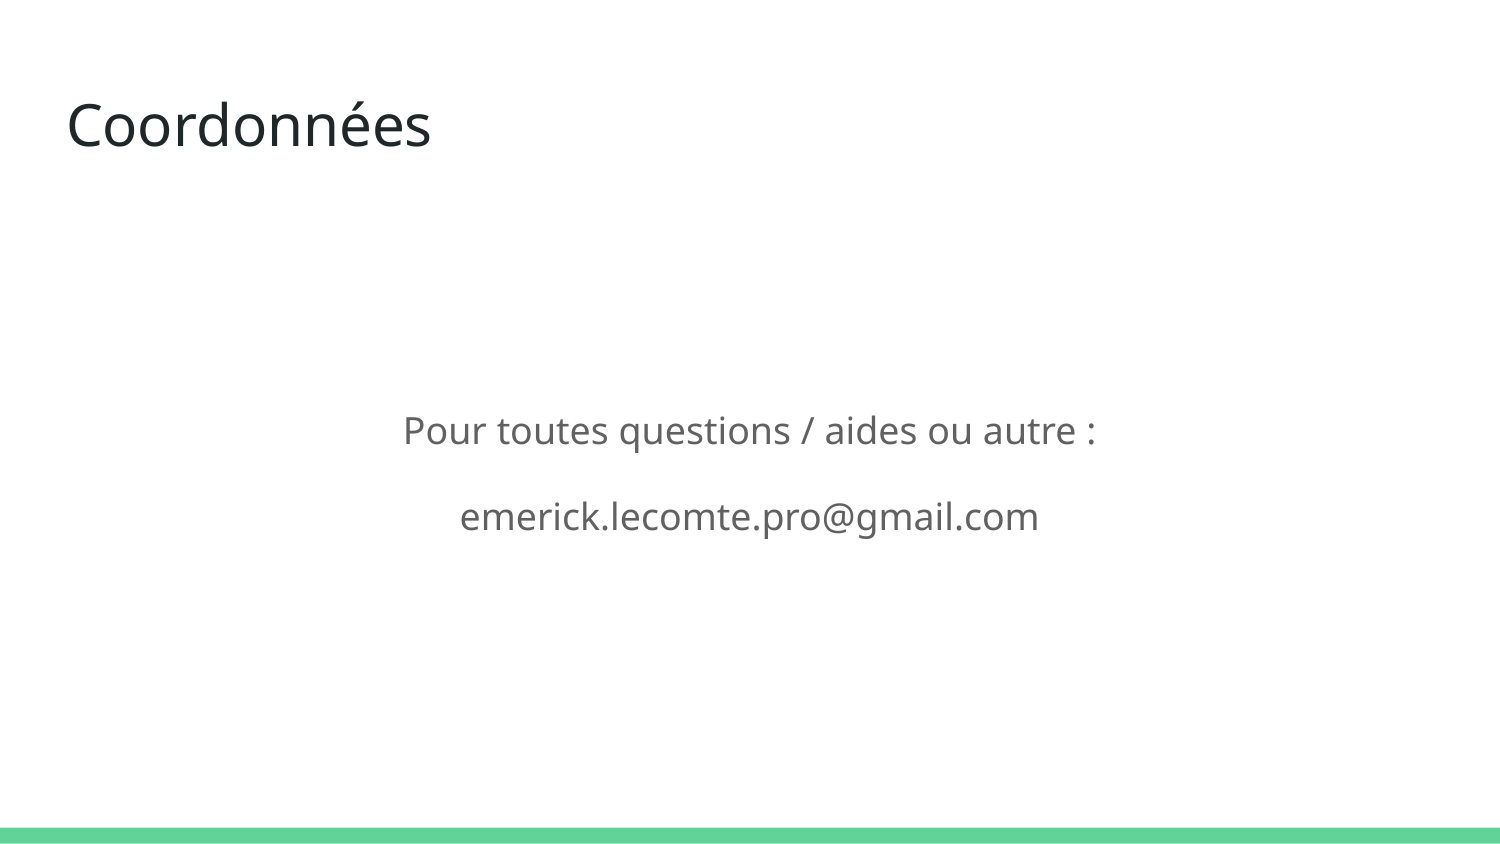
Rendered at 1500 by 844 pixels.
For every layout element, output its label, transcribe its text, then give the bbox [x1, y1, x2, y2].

title Coordonnées [51, 72, 1449, 167]
list Pour toutes questions / aides ou autre : emerick.lecomte.pro@gmail.com [51, 189, 1449, 750]
